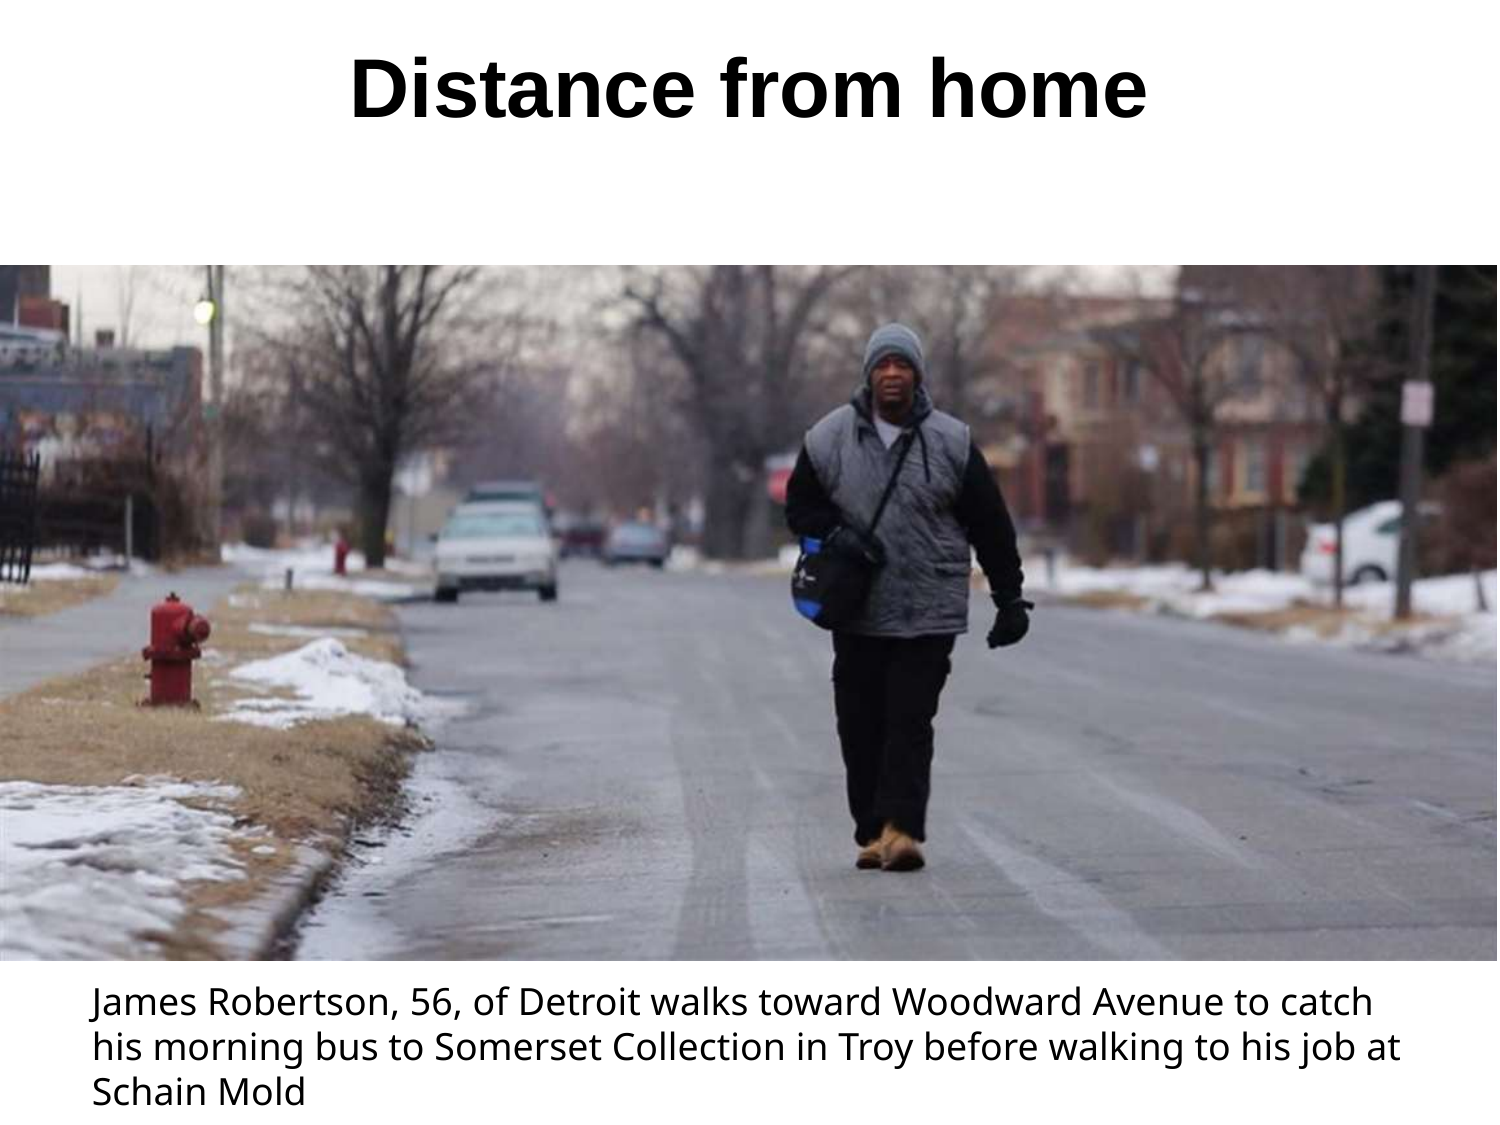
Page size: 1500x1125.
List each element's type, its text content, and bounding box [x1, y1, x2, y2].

text_box James Robertson, 56, of Detroit walks toward Woodward Avenue to catch his morning bus to Somerset Collection in Troy before walking to his job at Schain Mold [77, 970, 1423, 1121]
text_box Distance from home [335, 26, 1165, 142]
picture [0, 265, 1498, 962]
